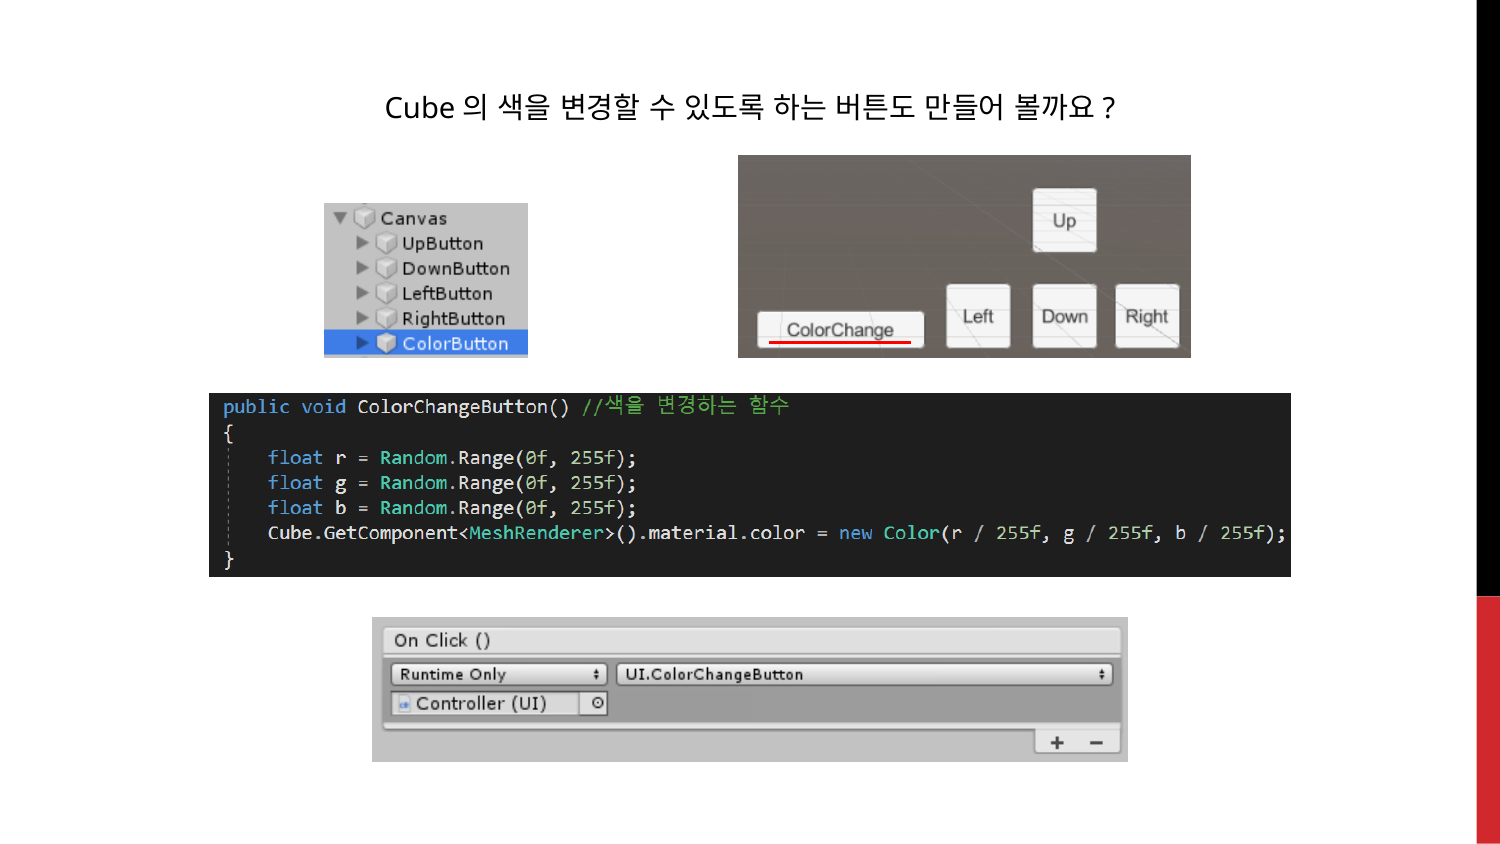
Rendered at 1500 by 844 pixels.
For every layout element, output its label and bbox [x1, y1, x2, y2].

text_box [209, 81, 1291, 762]
